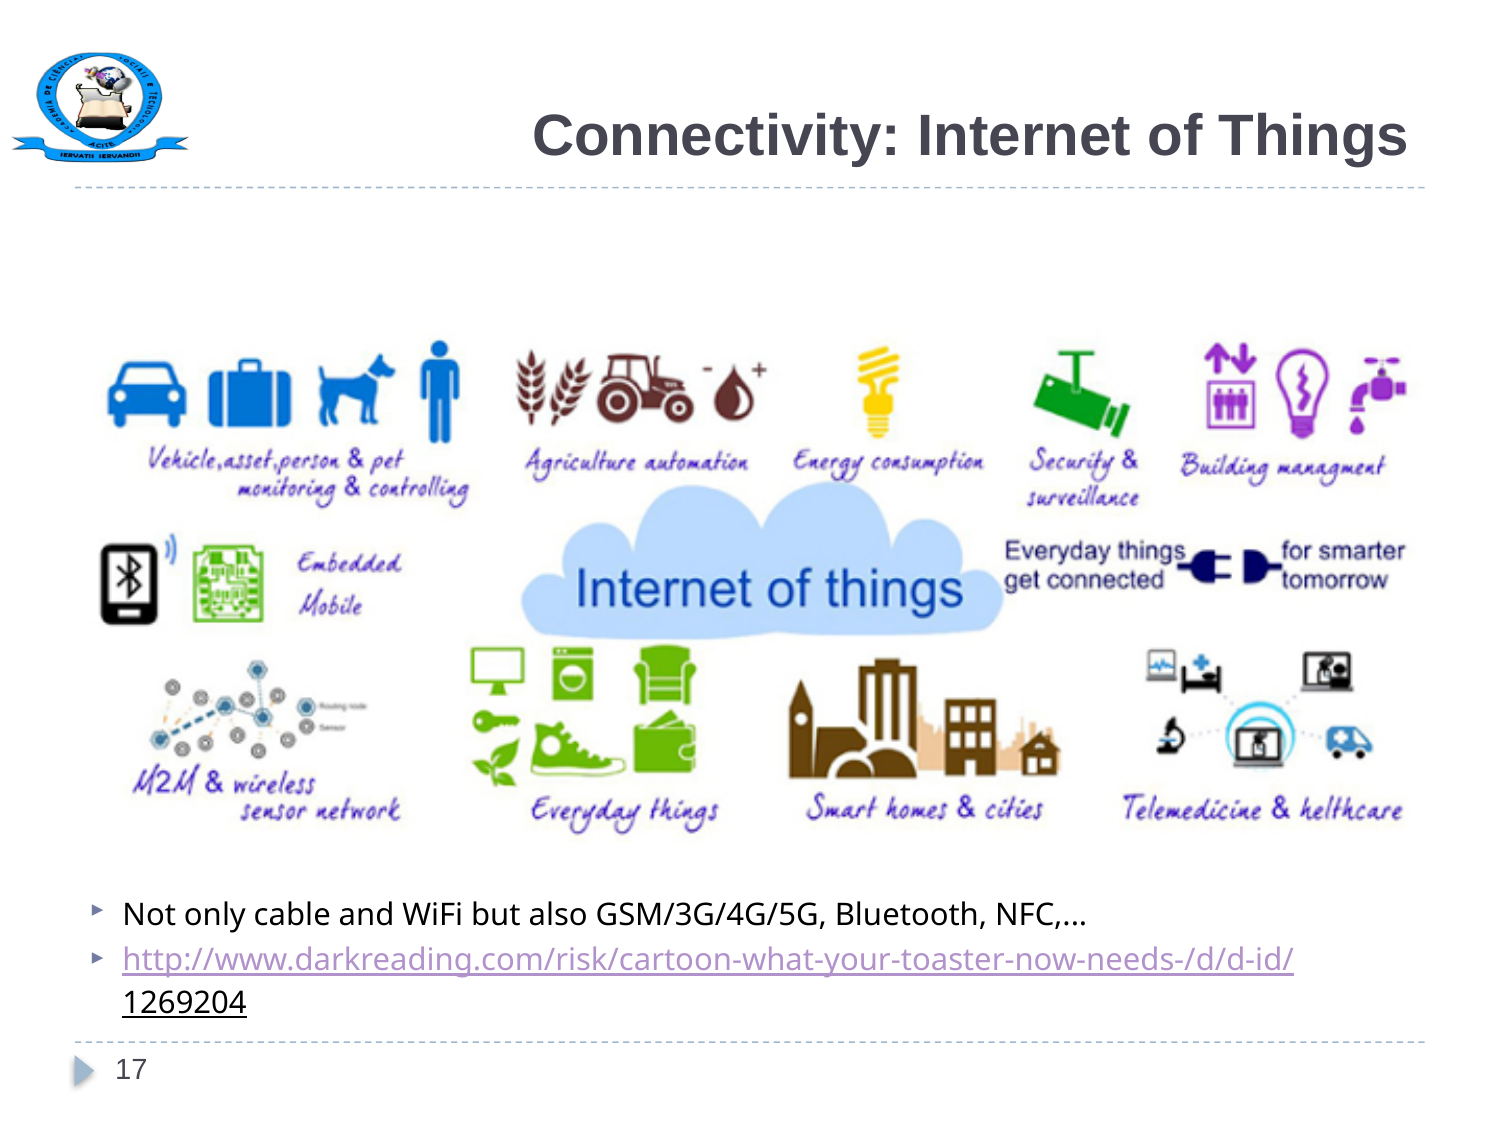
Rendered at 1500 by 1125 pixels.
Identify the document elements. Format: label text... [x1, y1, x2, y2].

title Connectivity: Internet of Things [200, 24, 1425, 175]
slide_number 17 [100, 1042, 426, 1103]
list Not only cable and WiFi but also GSM/3G/4G/5G, Bluetooth, NFC,... http://www.darkreading.com/risk/cartoon-what-your-toaster-now-needs-/d/d-id/1269204 [75, 887, 1425, 1063]
picture [89, 312, 1424, 861]
picture [9, 50, 192, 165]
